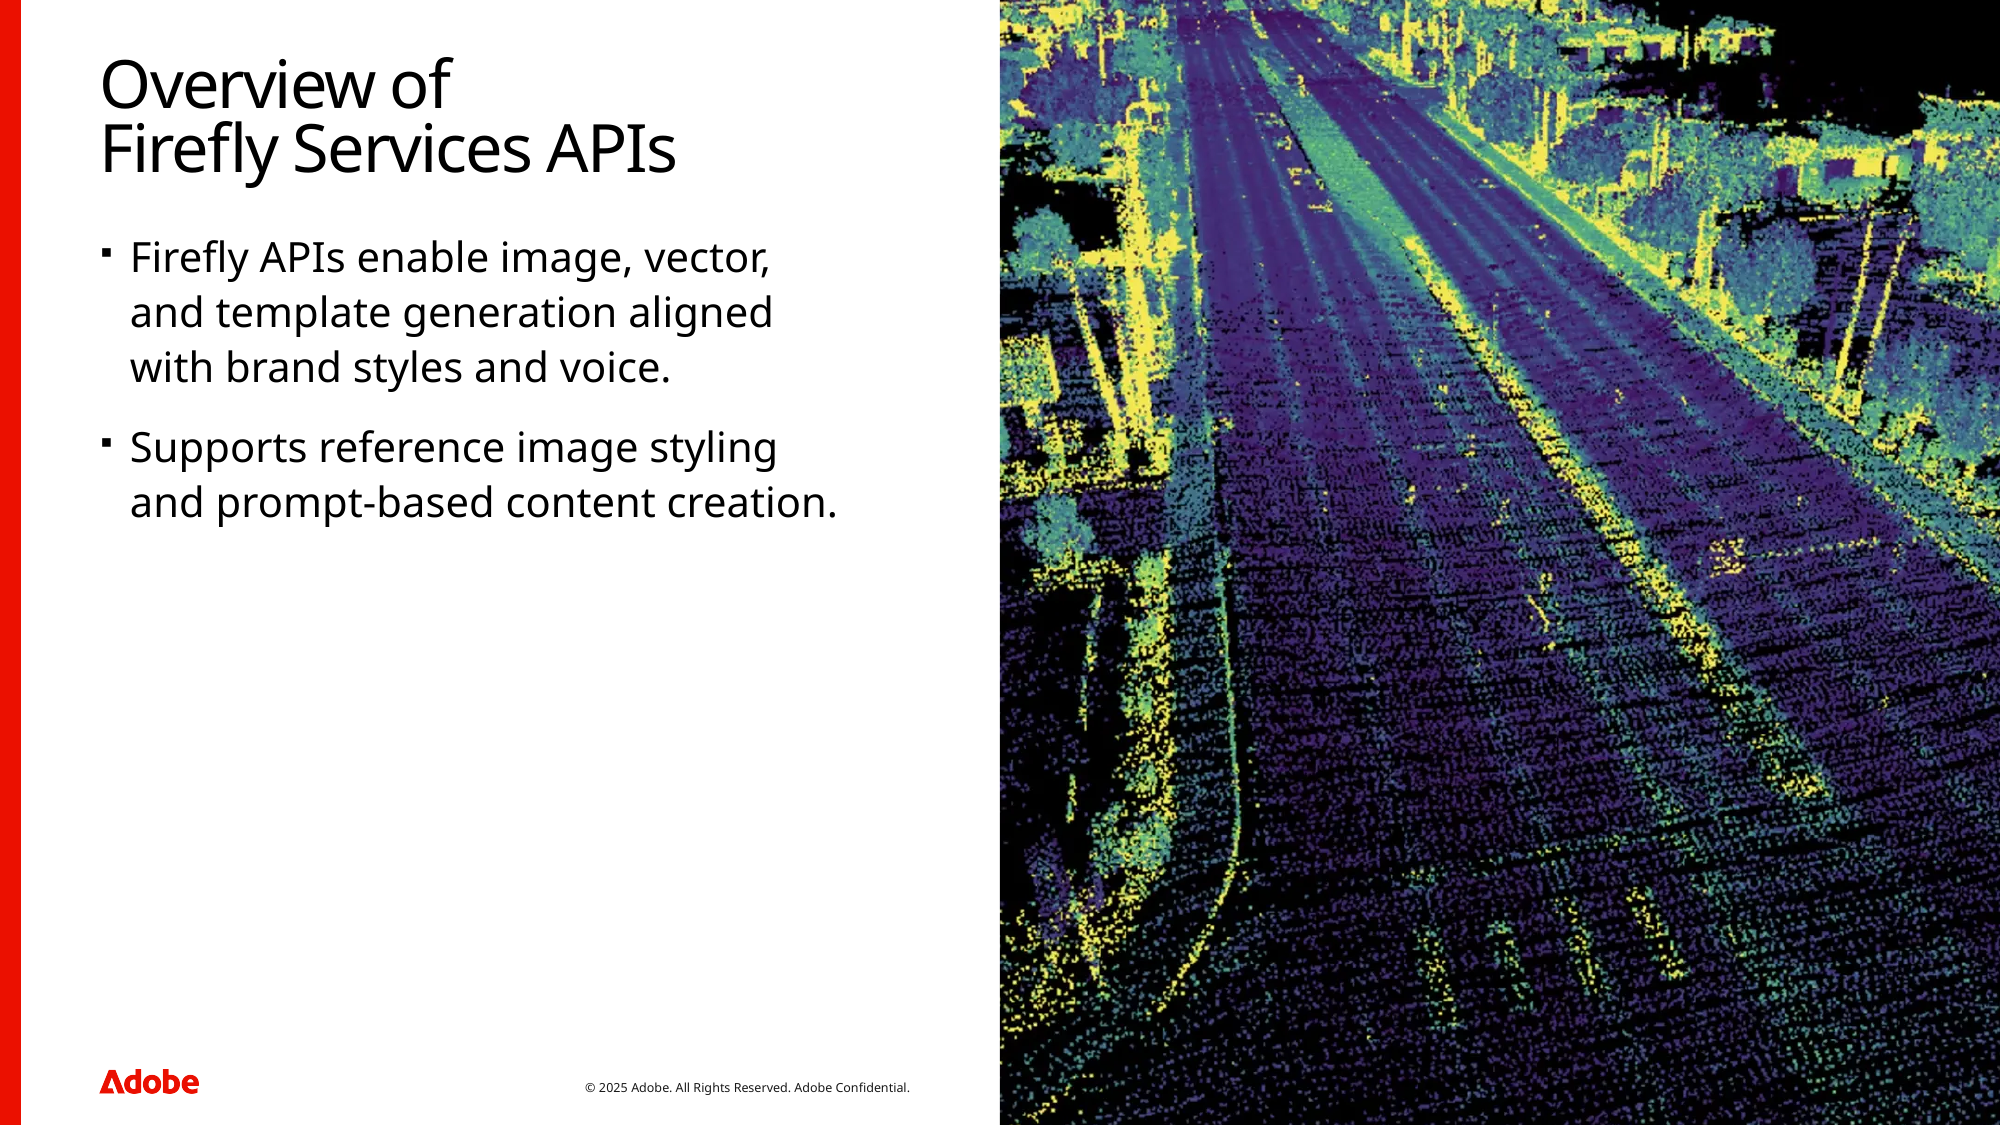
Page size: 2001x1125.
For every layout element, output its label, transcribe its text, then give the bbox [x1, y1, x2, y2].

list Firefly APIs enable image, vector, and template generation aligned with brand styles and voice. Supports reference image styling and prompt-based content creation. [99, 218, 850, 1038]
title Overview of Firefly Services APIs [99, 43, 910, 199]
picture [999, 0, 2000, 1125]
picture [99, 1069, 199, 1094]
